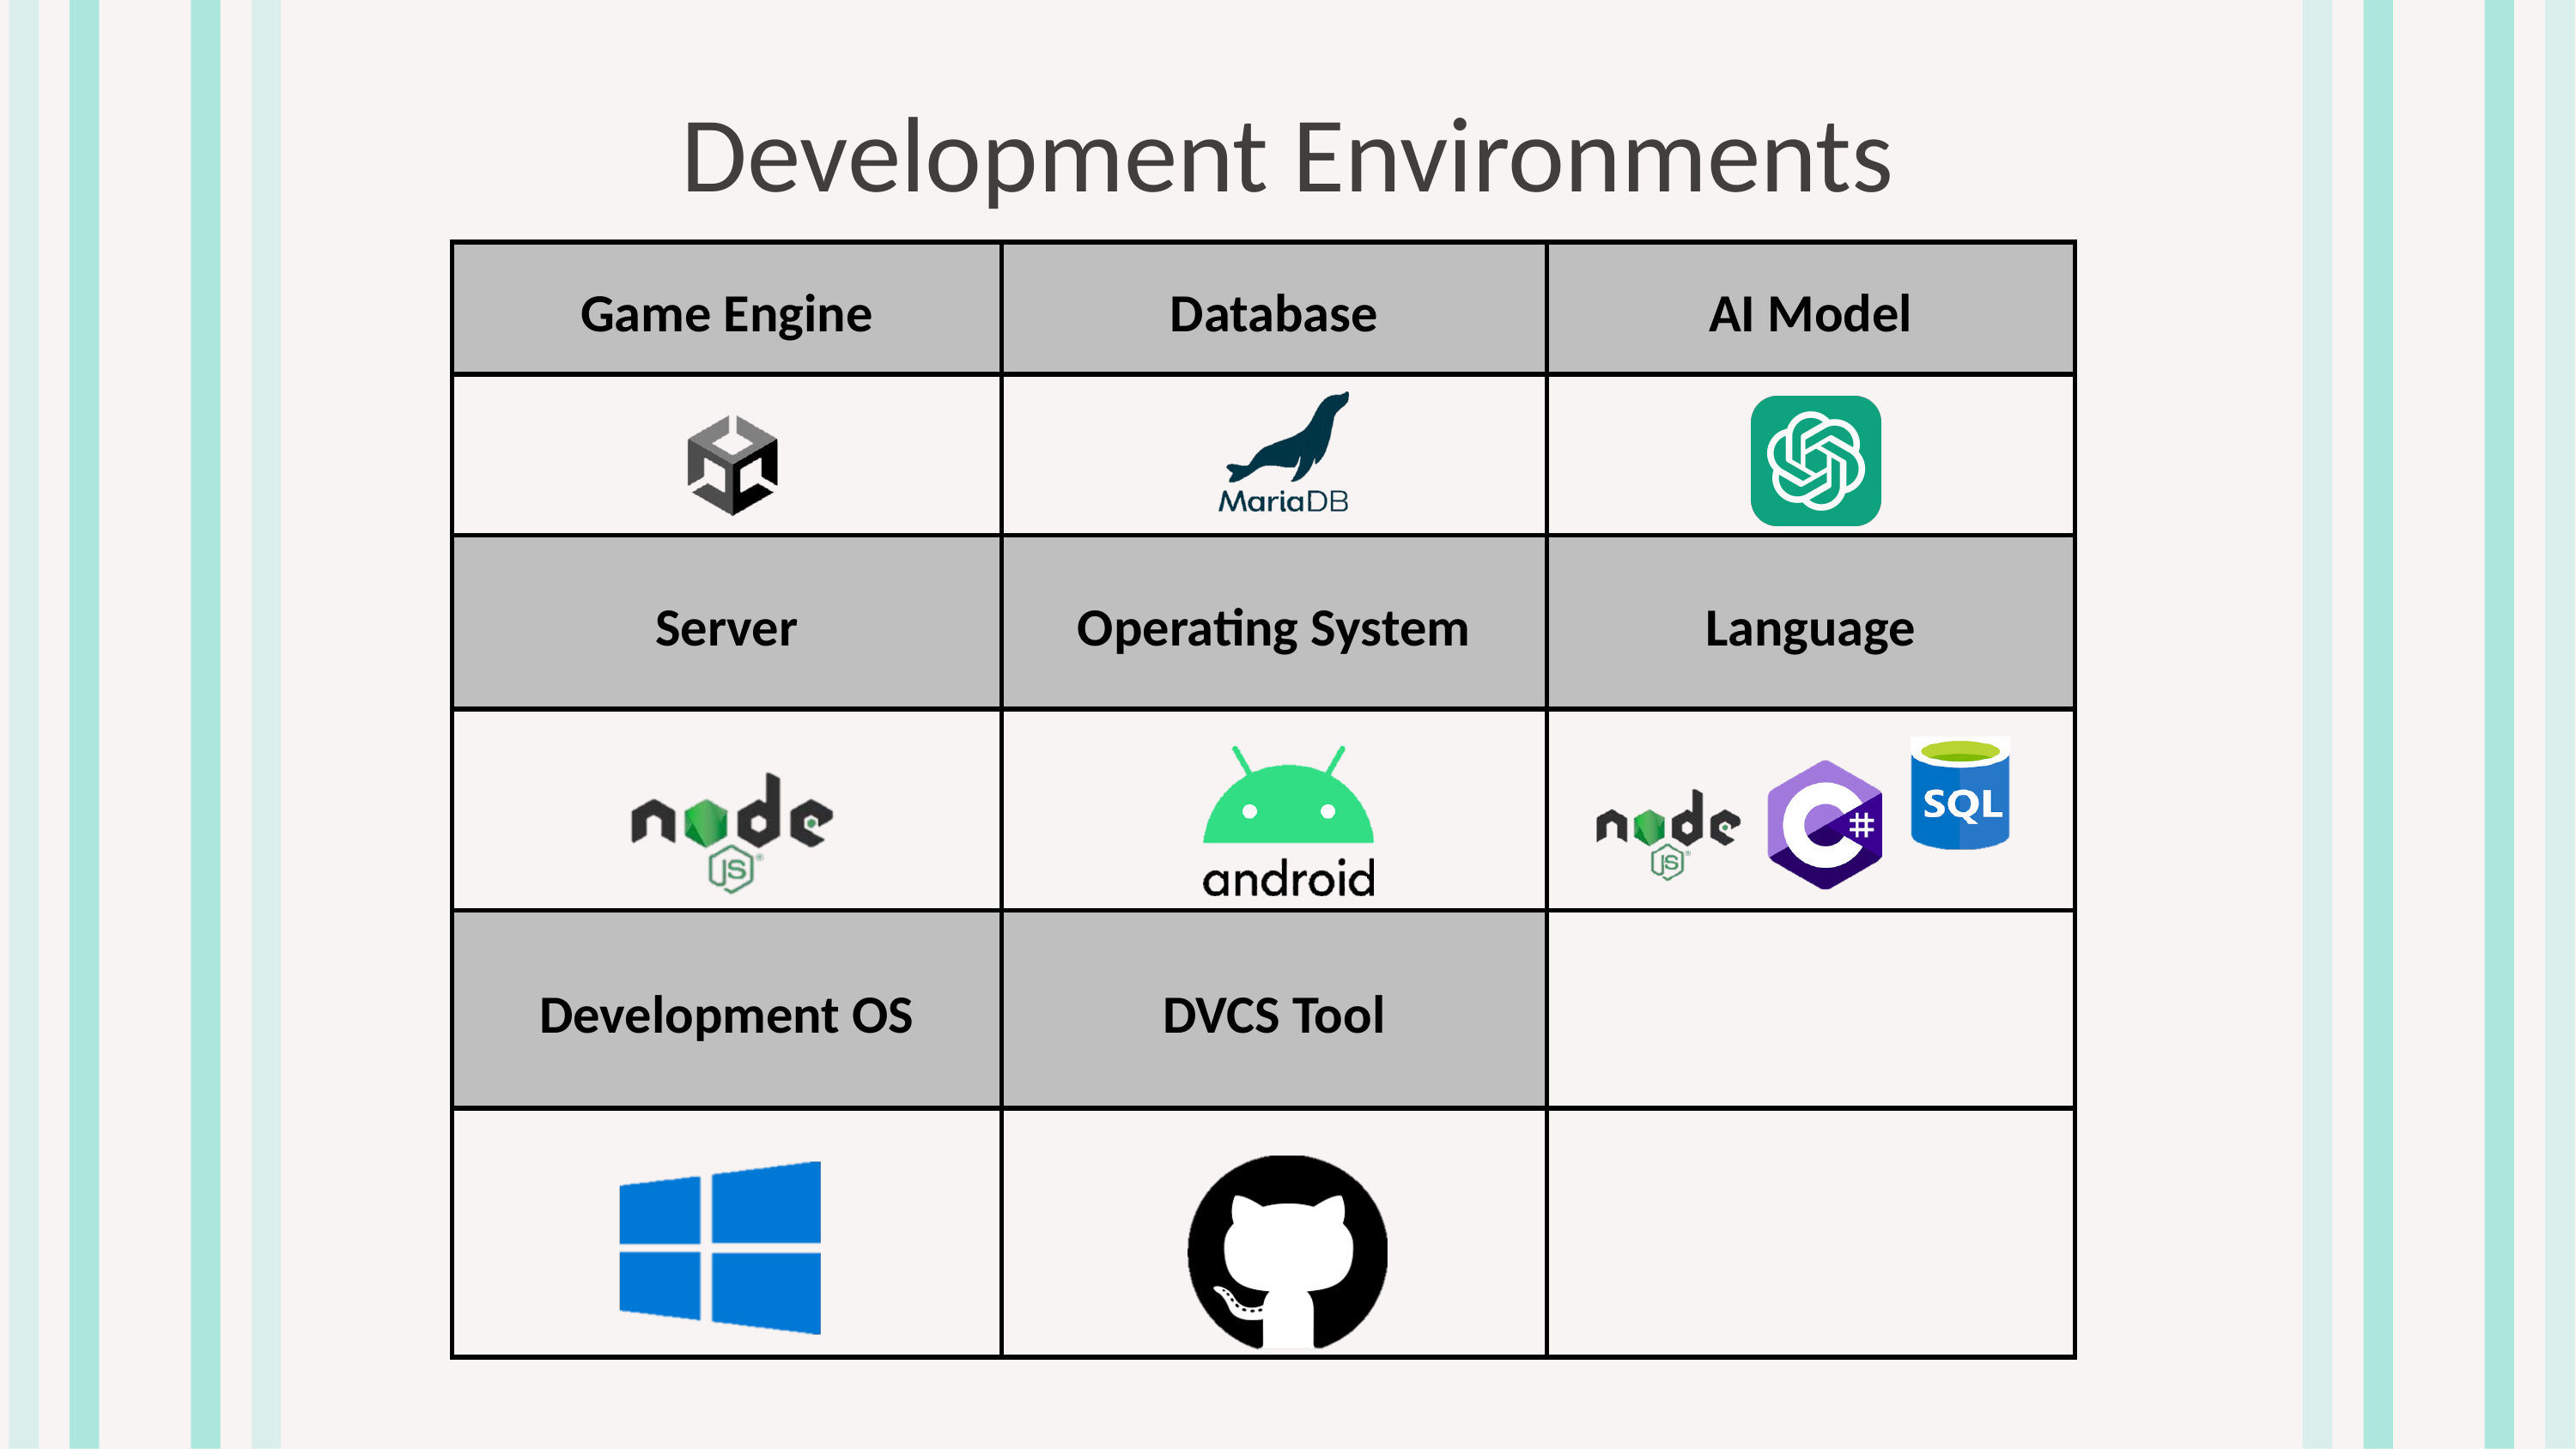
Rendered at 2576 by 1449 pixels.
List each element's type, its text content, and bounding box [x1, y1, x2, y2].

picture [1218, 391, 1349, 512]
picture [1188, 1151, 1388, 1358]
table_cell [1549, 712, 2073, 776]
table_cell Operating System [1004, 537, 1545, 706]
table_cell [454, 377, 999, 533]
picture [1543, 737, 2085, 900]
table_header Game Engine [454, 245, 999, 372]
table_cell [1004, 377, 1545, 533]
table_cell [1004, 1111, 1545, 1355]
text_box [8, 0, 282, 1449]
table_cell [454, 712, 999, 908]
table_cell [1549, 377, 2073, 533]
table_cell [1549, 912, 2073, 1106]
table_header AI Model [1549, 245, 2073, 372]
table_cell Server [454, 537, 999, 706]
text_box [2302, 0, 2575, 1449]
table_cell Language [1549, 537, 2073, 706]
table_header Database [1004, 245, 1545, 372]
picture [1203, 746, 1375, 896]
table_cell [1549, 1111, 2073, 1355]
table_cell [1549, 857, 2073, 908]
table_cell Development OS [454, 912, 999, 1106]
table_cell DVCS Tool [1004, 912, 1545, 1106]
picture [657, 389, 808, 541]
table_cell [454, 1111, 999, 1355]
picture [1751, 396, 1881, 526]
table_cell [1004, 712, 1545, 908]
picture [604, 1148, 837, 1349]
text_box Development Environments [431, 37, 2145, 214]
picture [559, 757, 906, 920]
